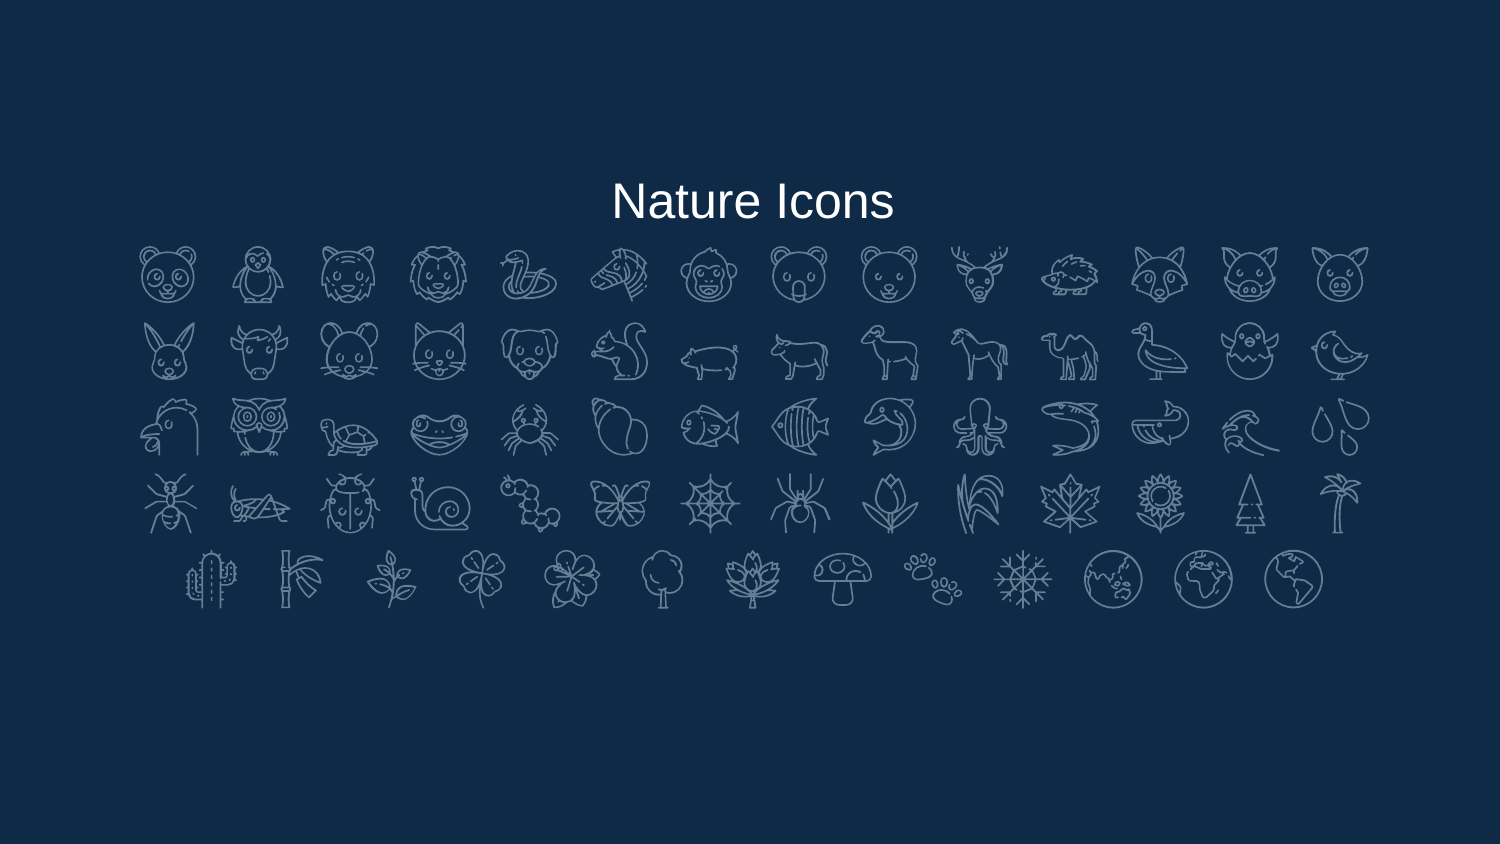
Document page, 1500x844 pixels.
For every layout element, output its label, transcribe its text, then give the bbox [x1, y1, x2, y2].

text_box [1221, 247, 1279, 302]
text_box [1235, 473, 1266, 534]
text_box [1219, 322, 1280, 381]
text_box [543, 549, 601, 609]
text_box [770, 246, 828, 303]
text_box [770, 333, 829, 381]
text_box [1174, 549, 1233, 609]
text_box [1084, 549, 1143, 609]
text_box [590, 480, 651, 527]
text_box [641, 549, 684, 609]
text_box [500, 328, 559, 381]
text_box [862, 473, 919, 534]
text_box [1136, 473, 1185, 534]
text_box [1311, 398, 1370, 456]
text_box [770, 473, 831, 534]
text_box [1040, 254, 1099, 296]
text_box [590, 247, 648, 302]
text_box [319, 322, 379, 380]
text_box [953, 397, 1008, 456]
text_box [458, 549, 506, 609]
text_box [950, 328, 1009, 380]
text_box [499, 249, 557, 300]
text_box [319, 473, 381, 534]
title Nature Icons [175, 153, 1332, 233]
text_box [144, 322, 195, 381]
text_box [500, 474, 561, 533]
text_box [957, 473, 1004, 534]
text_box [230, 485, 291, 522]
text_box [229, 325, 290, 381]
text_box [230, 397, 289, 456]
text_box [232, 246, 284, 303]
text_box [993, 549, 1053, 609]
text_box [366, 550, 417, 609]
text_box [680, 404, 740, 448]
text_box [1320, 473, 1362, 534]
text_box [144, 473, 198, 534]
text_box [860, 246, 918, 303]
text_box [813, 552, 873, 606]
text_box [770, 397, 829, 456]
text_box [185, 549, 238, 609]
text_box [1264, 549, 1323, 609]
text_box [1131, 400, 1190, 446]
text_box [320, 246, 376, 304]
text_box [280, 550, 324, 609]
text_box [680, 344, 739, 381]
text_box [412, 322, 467, 381]
text_box [1041, 401, 1100, 456]
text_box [591, 322, 648, 381]
text_box [725, 550, 780, 609]
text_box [139, 246, 197, 303]
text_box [1131, 246, 1189, 303]
text_box [680, 473, 741, 534]
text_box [860, 324, 919, 381]
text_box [410, 414, 469, 456]
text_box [1131, 322, 1189, 380]
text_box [1040, 332, 1099, 381]
text_box [1221, 409, 1280, 457]
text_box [409, 245, 467, 303]
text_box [1040, 473, 1101, 534]
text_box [410, 476, 471, 531]
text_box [1311, 247, 1369, 302]
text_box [1310, 330, 1369, 381]
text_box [140, 398, 199, 456]
text_box [591, 397, 648, 456]
text_box [500, 404, 559, 456]
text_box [950, 246, 1009, 303]
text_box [863, 397, 917, 456]
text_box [680, 246, 738, 303]
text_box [320, 418, 379, 456]
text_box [903, 553, 963, 606]
